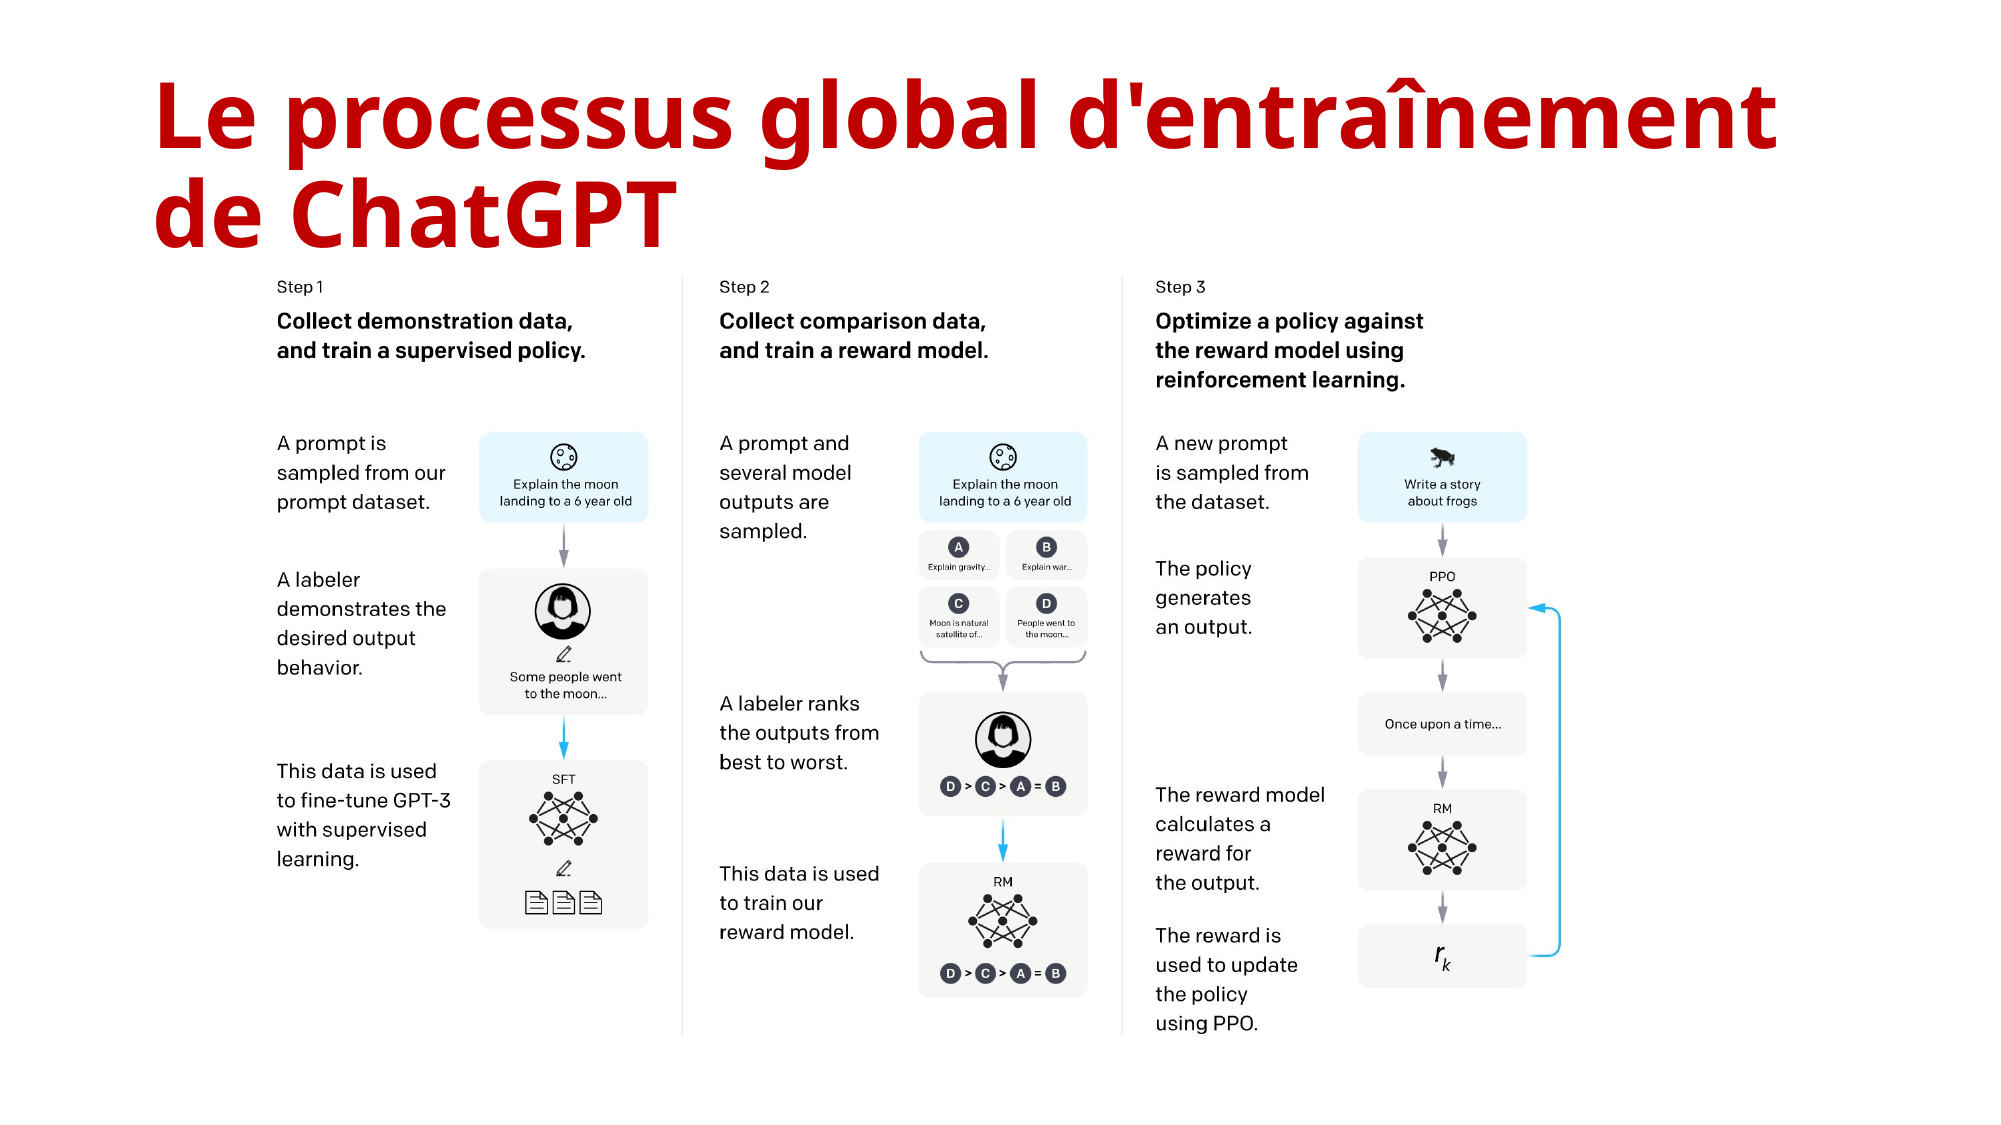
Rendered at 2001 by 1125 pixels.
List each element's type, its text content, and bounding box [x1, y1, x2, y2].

title Le processus global d'entraînement de ChatGPT [137, 59, 1863, 278]
picture [238, 252, 1592, 1060]
